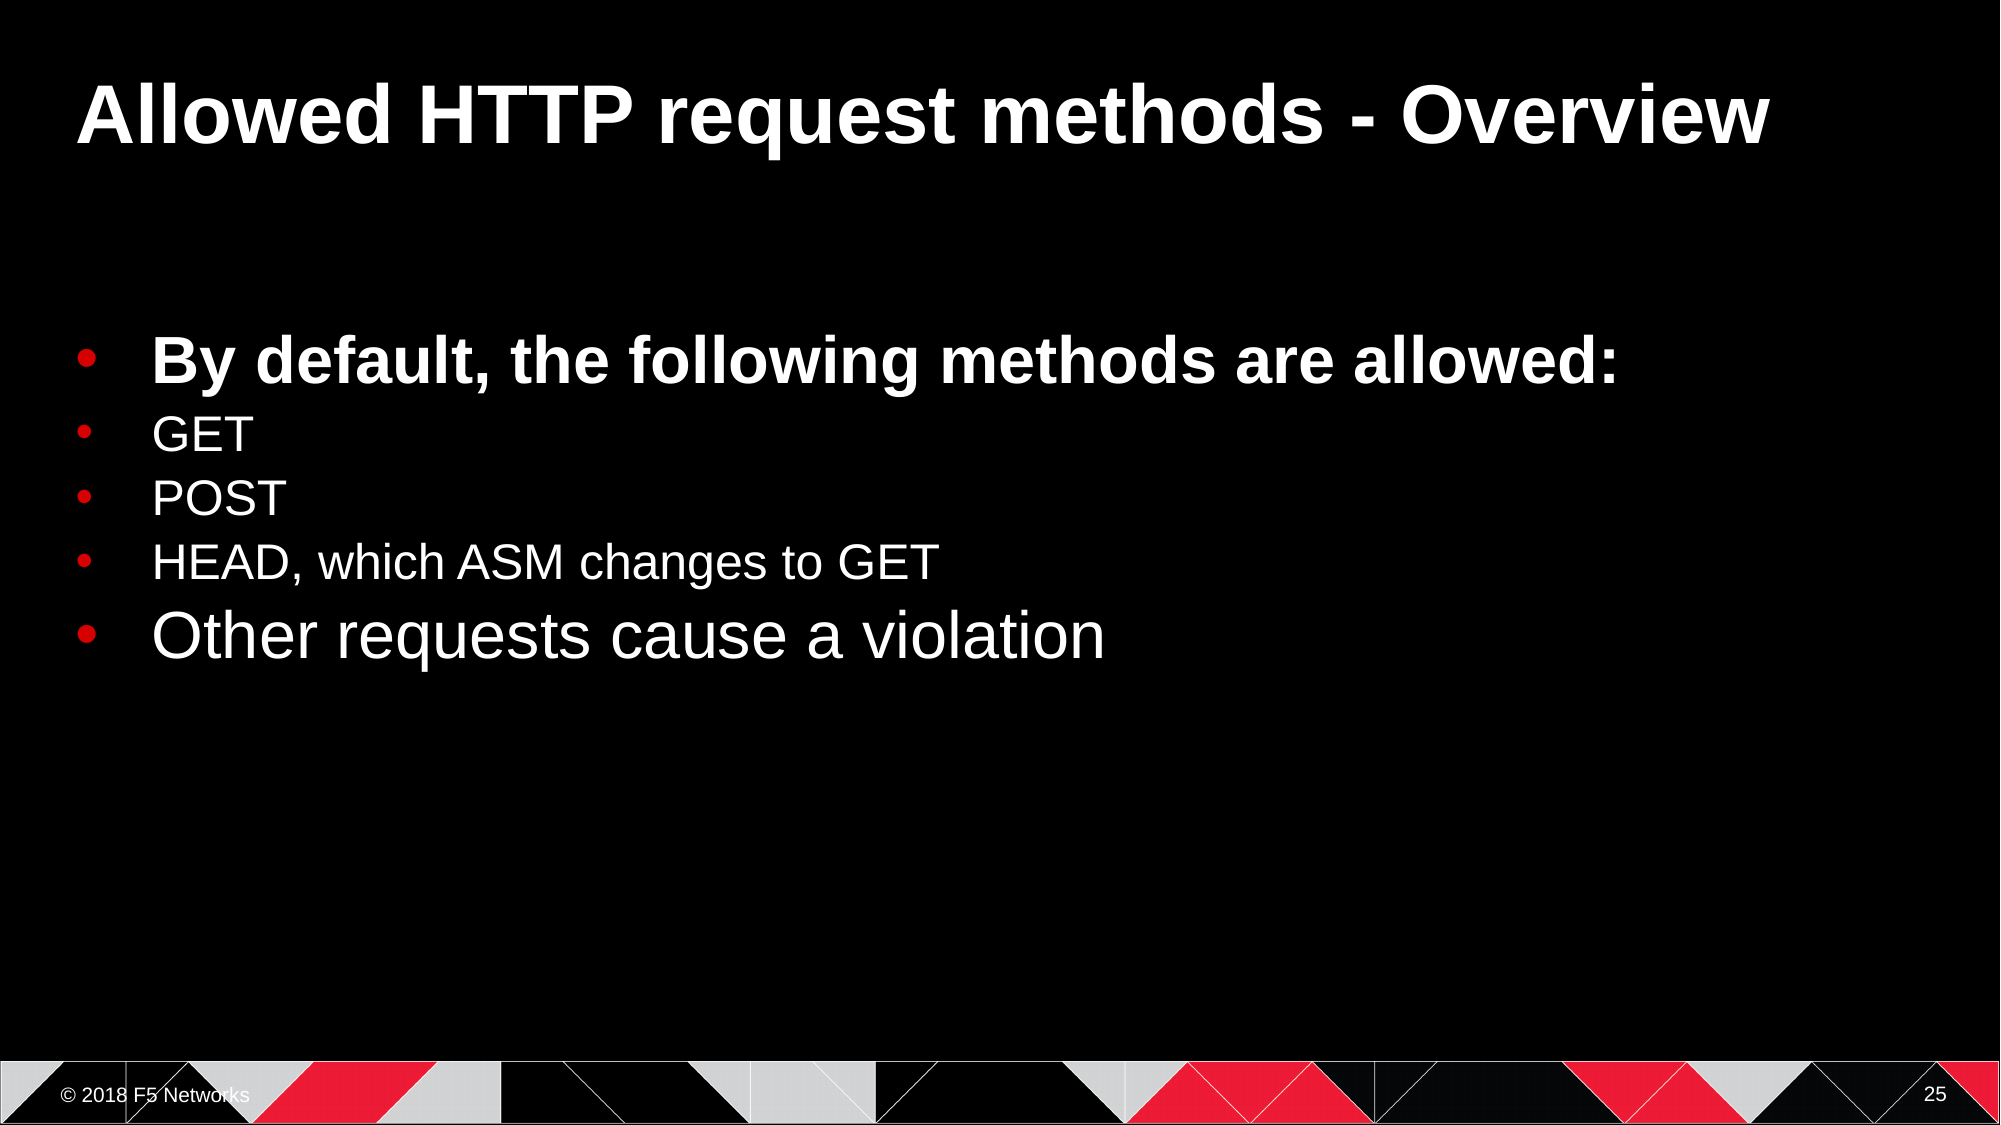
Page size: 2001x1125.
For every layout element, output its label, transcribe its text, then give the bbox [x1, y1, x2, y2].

slide_number 25 [1477, 1062, 1973, 1123]
title Allowed HTTP request methods - Overview [50, 45, 1950, 279]
list By default, the following methods are allowed: GET POST HEAD, which ASM changes to GET Other requests cause a violation [50, 299, 1950, 1014]
footer © 2018 F5 Networks [35, 1063, 711, 1124]
picture [0, 1050, 2000, 1125]
